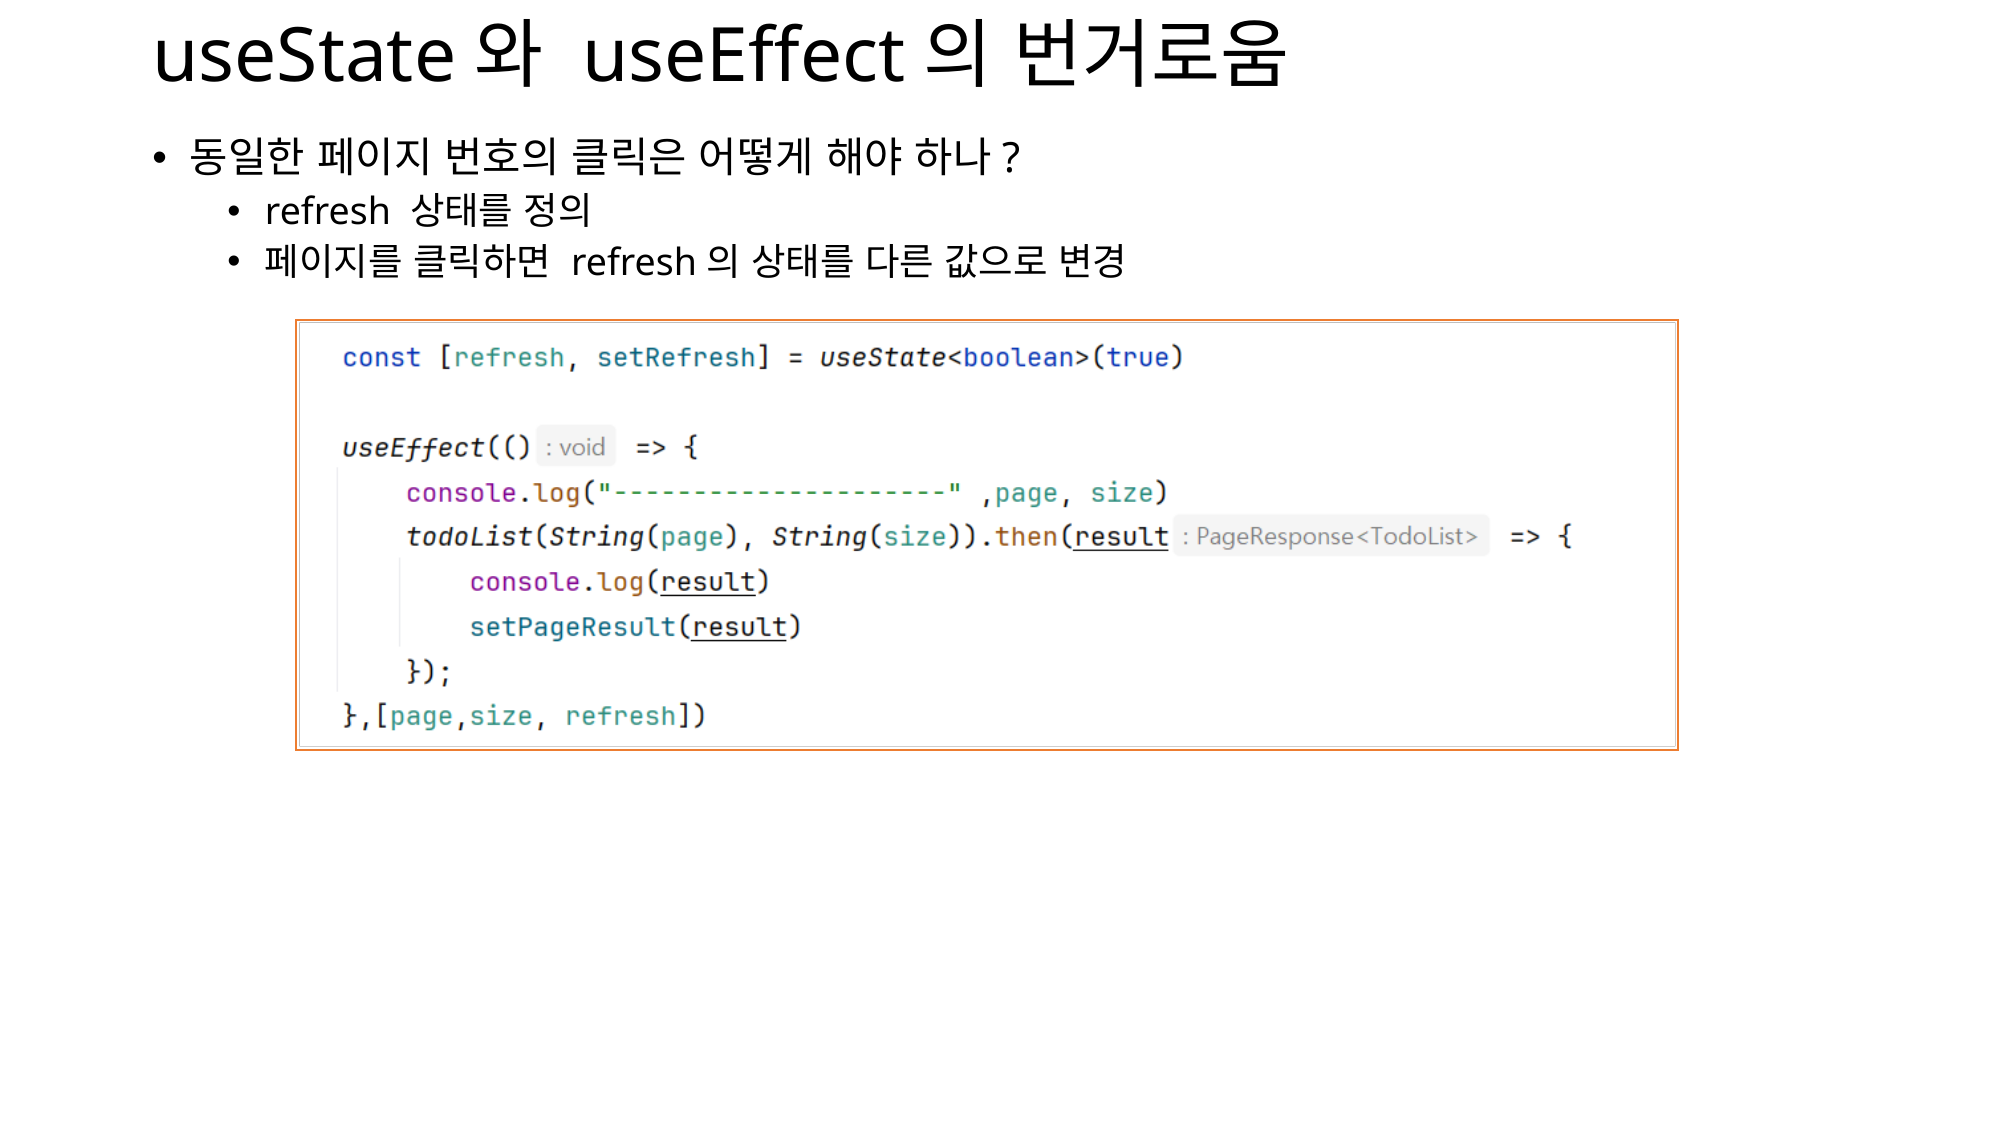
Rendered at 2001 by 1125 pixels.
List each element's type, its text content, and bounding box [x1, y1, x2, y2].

picture [297, 320, 1678, 749]
list 동일한 페이지 번호의 클릭은 어떻게 해야 하나? refresh 상태를 정의 페이지를 클릭하면 refresh의 상태를 다른 값으로 변경 [137, 129, 1863, 1014]
title useState와 useEffect의 번거로움 [137, 3, 1863, 112]
